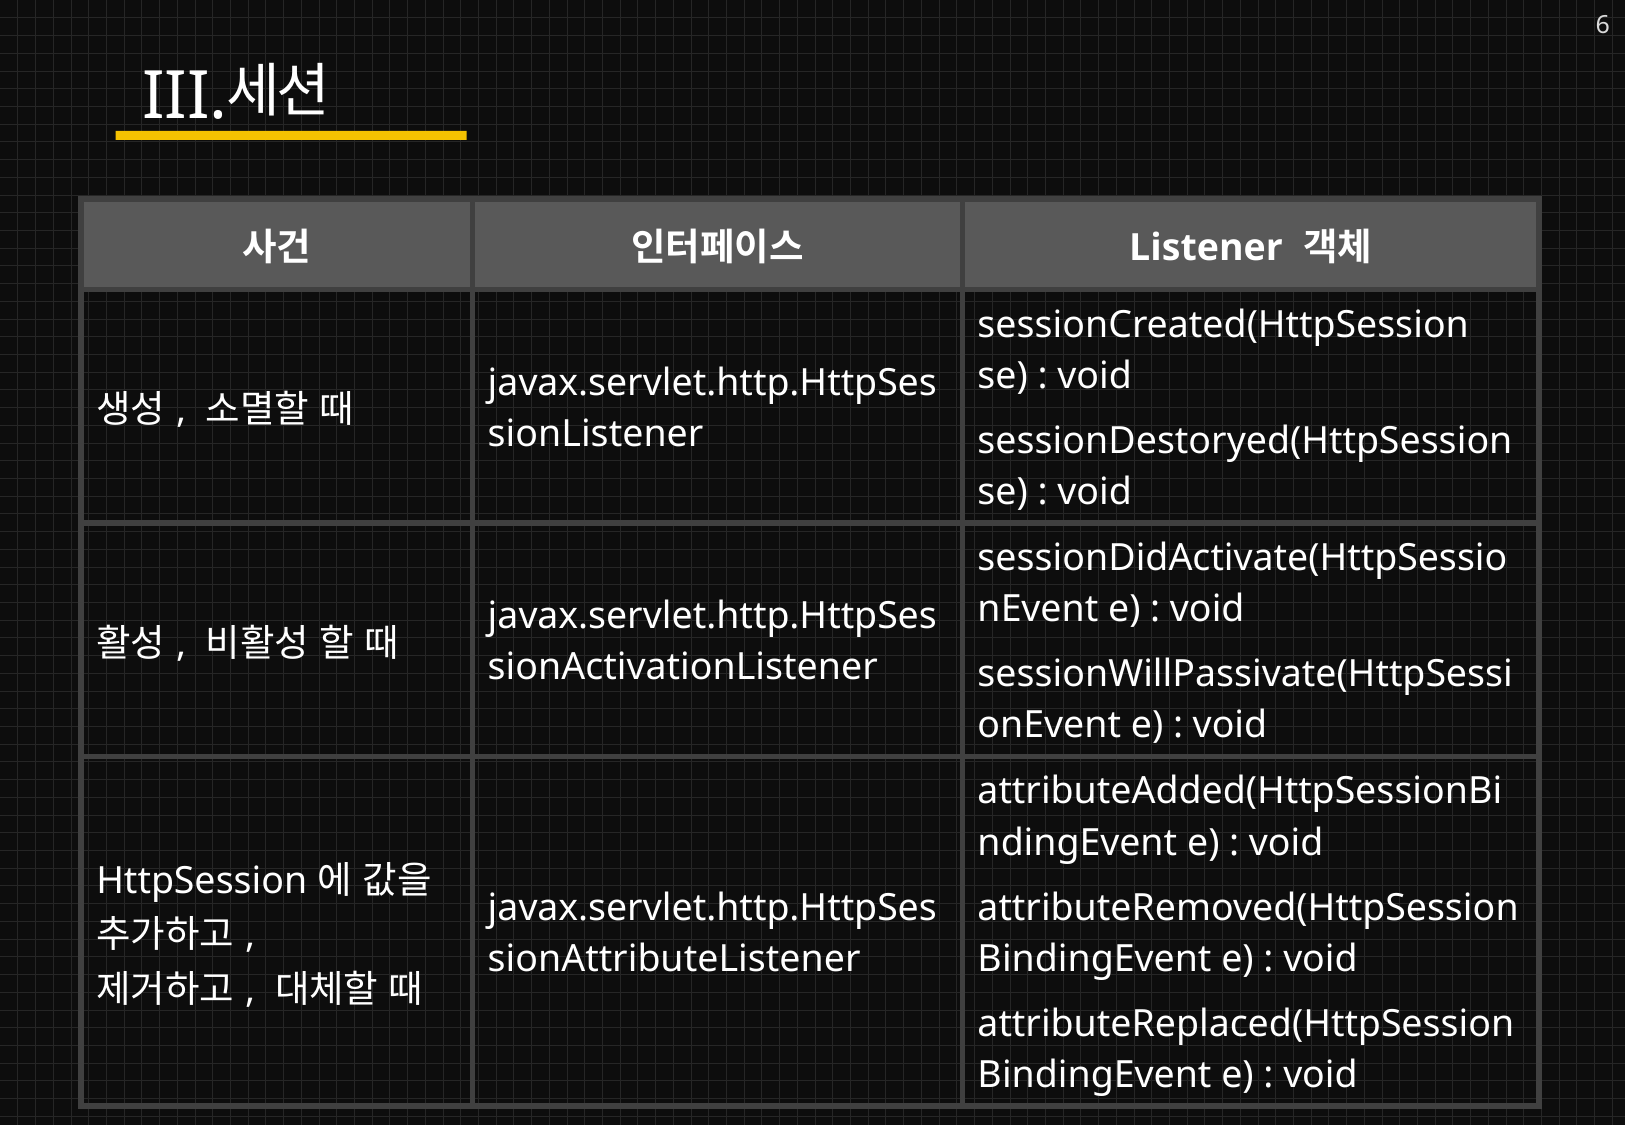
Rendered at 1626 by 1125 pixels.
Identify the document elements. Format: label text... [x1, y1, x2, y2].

text_box [113, 129, 469, 142]
table_header 인터페이스 [475, 202, 960, 287]
table_cell sessionCreated(HttpSession se) : void sessionDestoryed(HttpSession se) : void [965, 292, 1536, 520]
table_cell HttpSession에 값을 추가하고, 제거하고, 대체할 때 [84, 759, 470, 1103]
table_cell javax.servlet.http.HttpSessionListener [475, 292, 960, 520]
table_cell 생성, 소멸할 때 [84, 292, 470, 520]
table_cell attributeAdded(HttpSessionBindingEvent e) : void attributeRemoved(HttpSessionBindingEvent e) : void attributeReplaced(HttpSessionBindingEvent e) : void [965, 759, 1536, 1103]
table_cell javax.servlet.http.HttpSessionActivationListener [475, 526, 960, 754]
slide_number 6 [1207, 0, 1625, 56]
table_header 사건 [84, 202, 470, 287]
table_cell sessionDidActivate(HttpSessionEvent e) : void sessionWillPassivate(HttpSessionEvent e) : void [965, 526, 1536, 754]
table_cell 활성, 비활성 할 때 [84, 526, 470, 754]
table_cell javax.servlet.http.HttpSessionAttributeListener [475, 759, 960, 1103]
table_header Listener 객체 [965, 202, 1536, 287]
text_box 세션 [268, 46, 345, 131]
text_box [127, 44, 268, 139]
